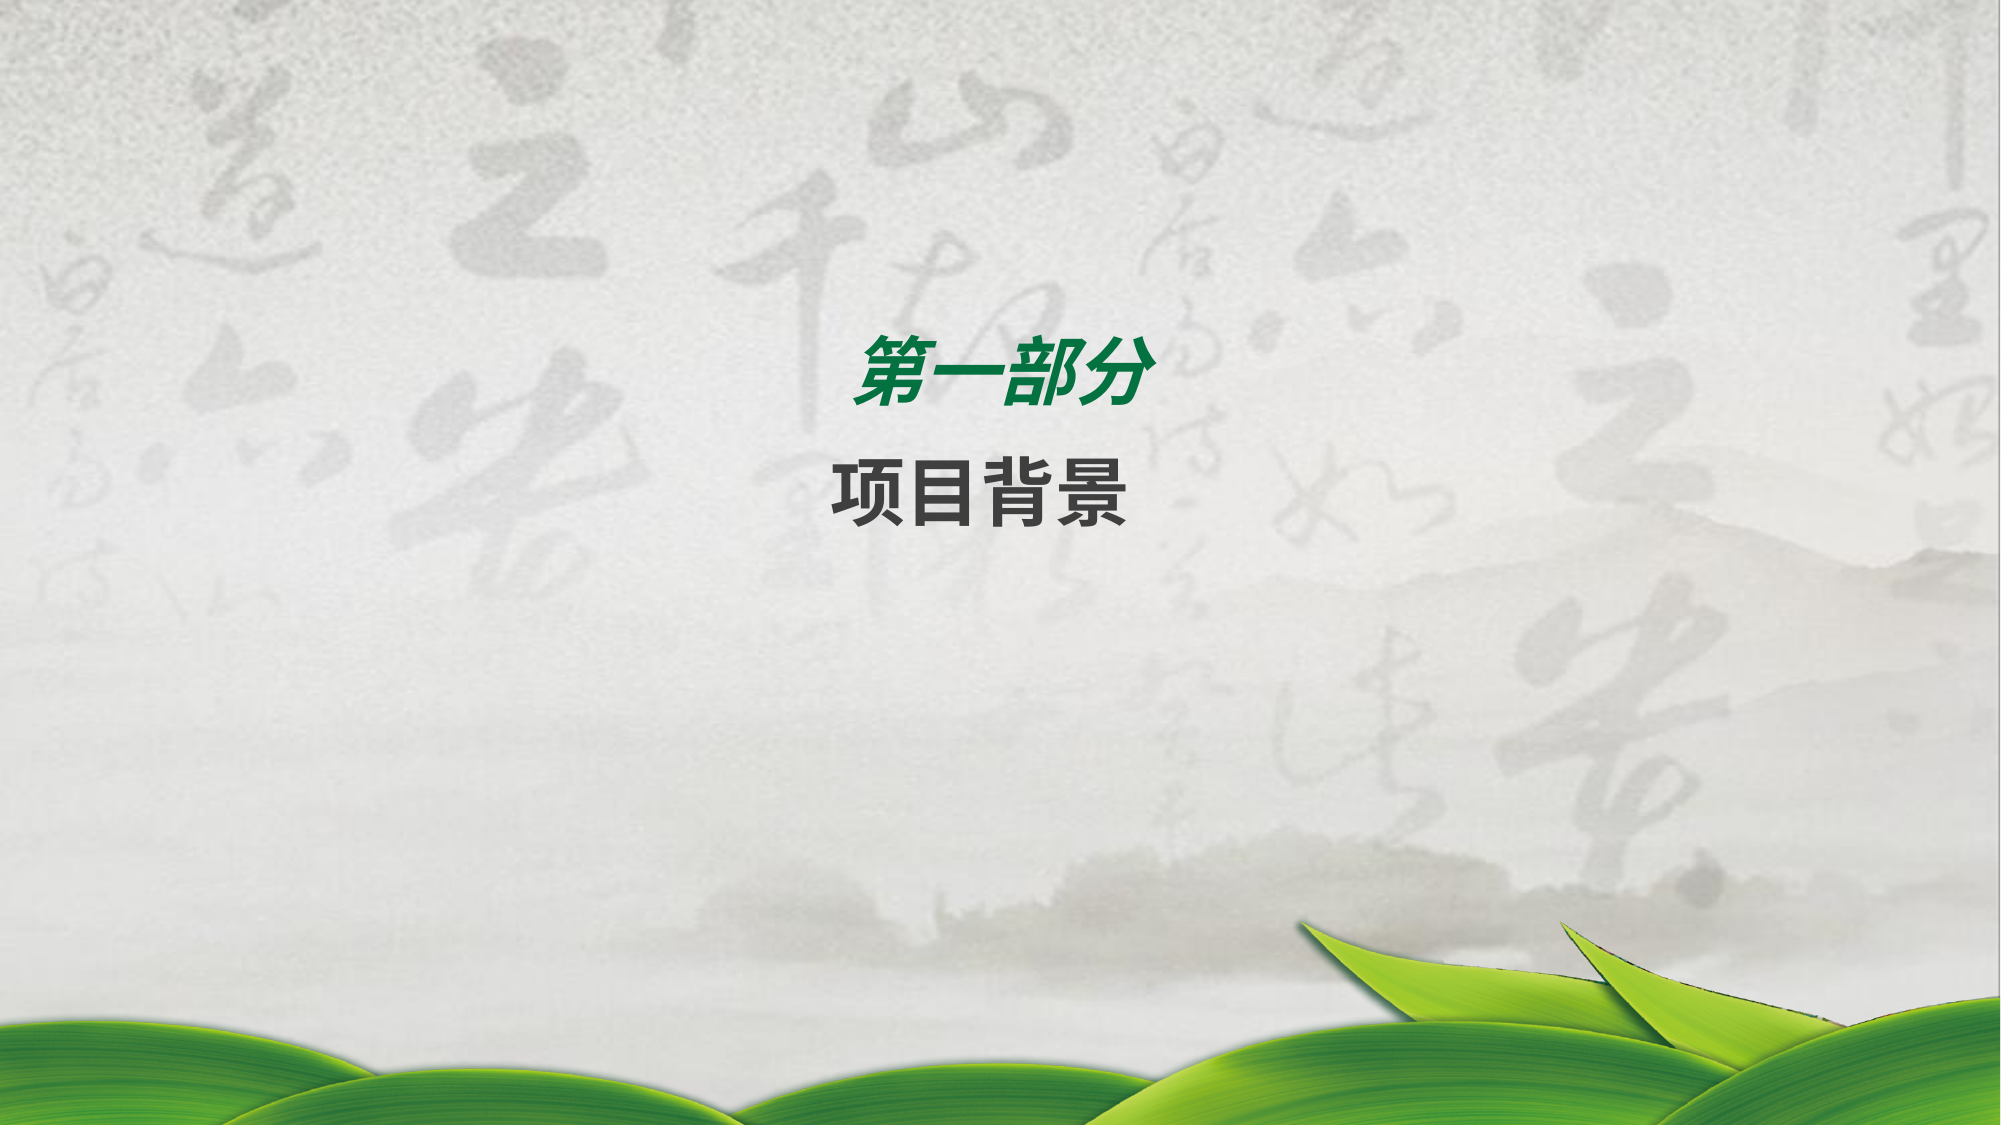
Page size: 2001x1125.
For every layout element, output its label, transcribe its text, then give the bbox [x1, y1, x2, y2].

text_box 项目背景 [815, 438, 1146, 544]
text_box 第一部分 [835, 317, 1165, 423]
picture [0, 0, 2001, 1125]
